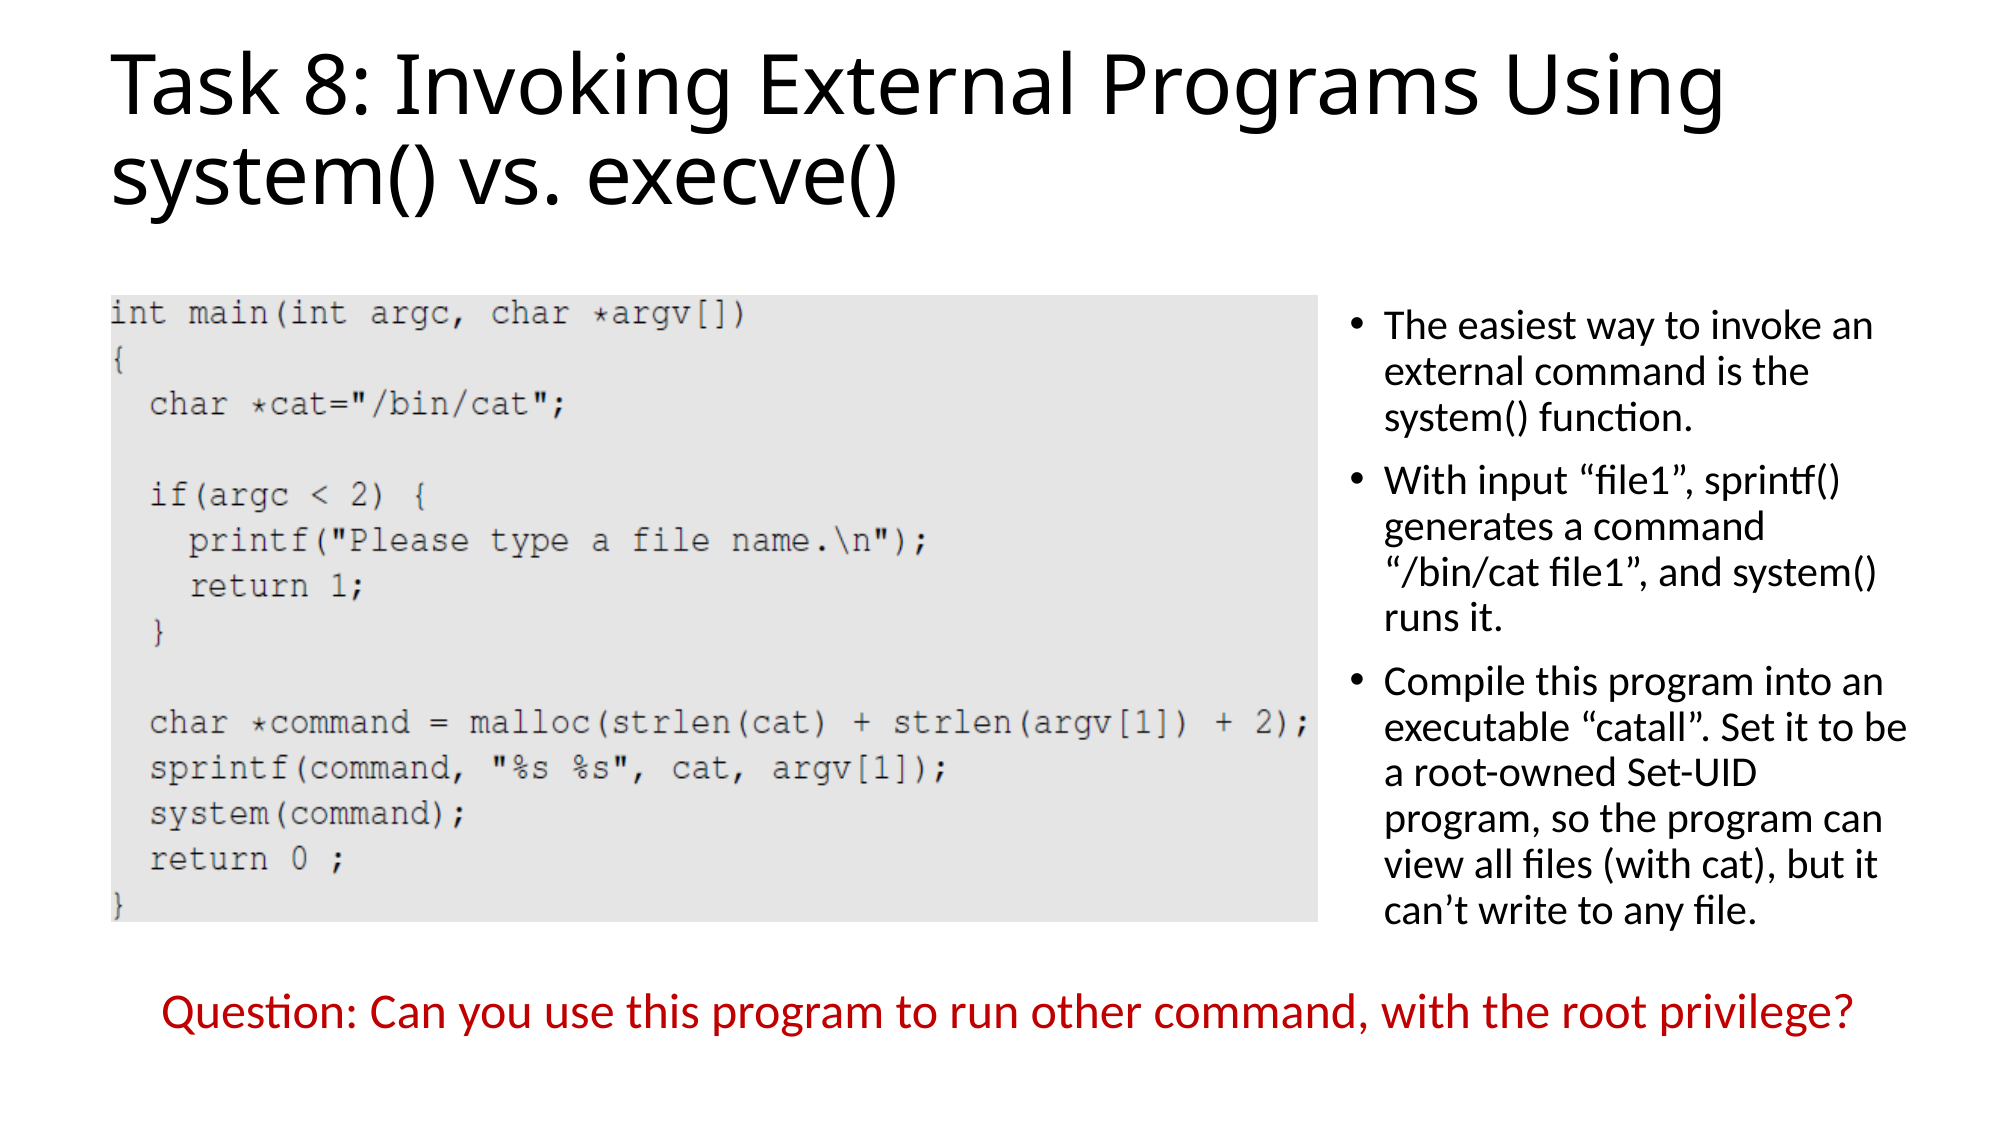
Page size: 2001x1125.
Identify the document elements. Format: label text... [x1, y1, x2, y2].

text_box Question: Can you use this program to run other command, with the root privilege? [146, 971, 1871, 1046]
title Task 8: Invoking External Programs Using system() vs. execve() [95, 19, 1821, 246]
picture [111, 295, 1318, 922]
list The easiest way to invoke an external command is the system() function. With input “file1”, sprintf() generates a command “/bin/cat file1”, and system() runs it. Compile this program into an executable “catall”. Set it to be a root-owned Set-UID program, so the program can view all files (with cat), but it can’t write to any file. [1334, 295, 1931, 953]
